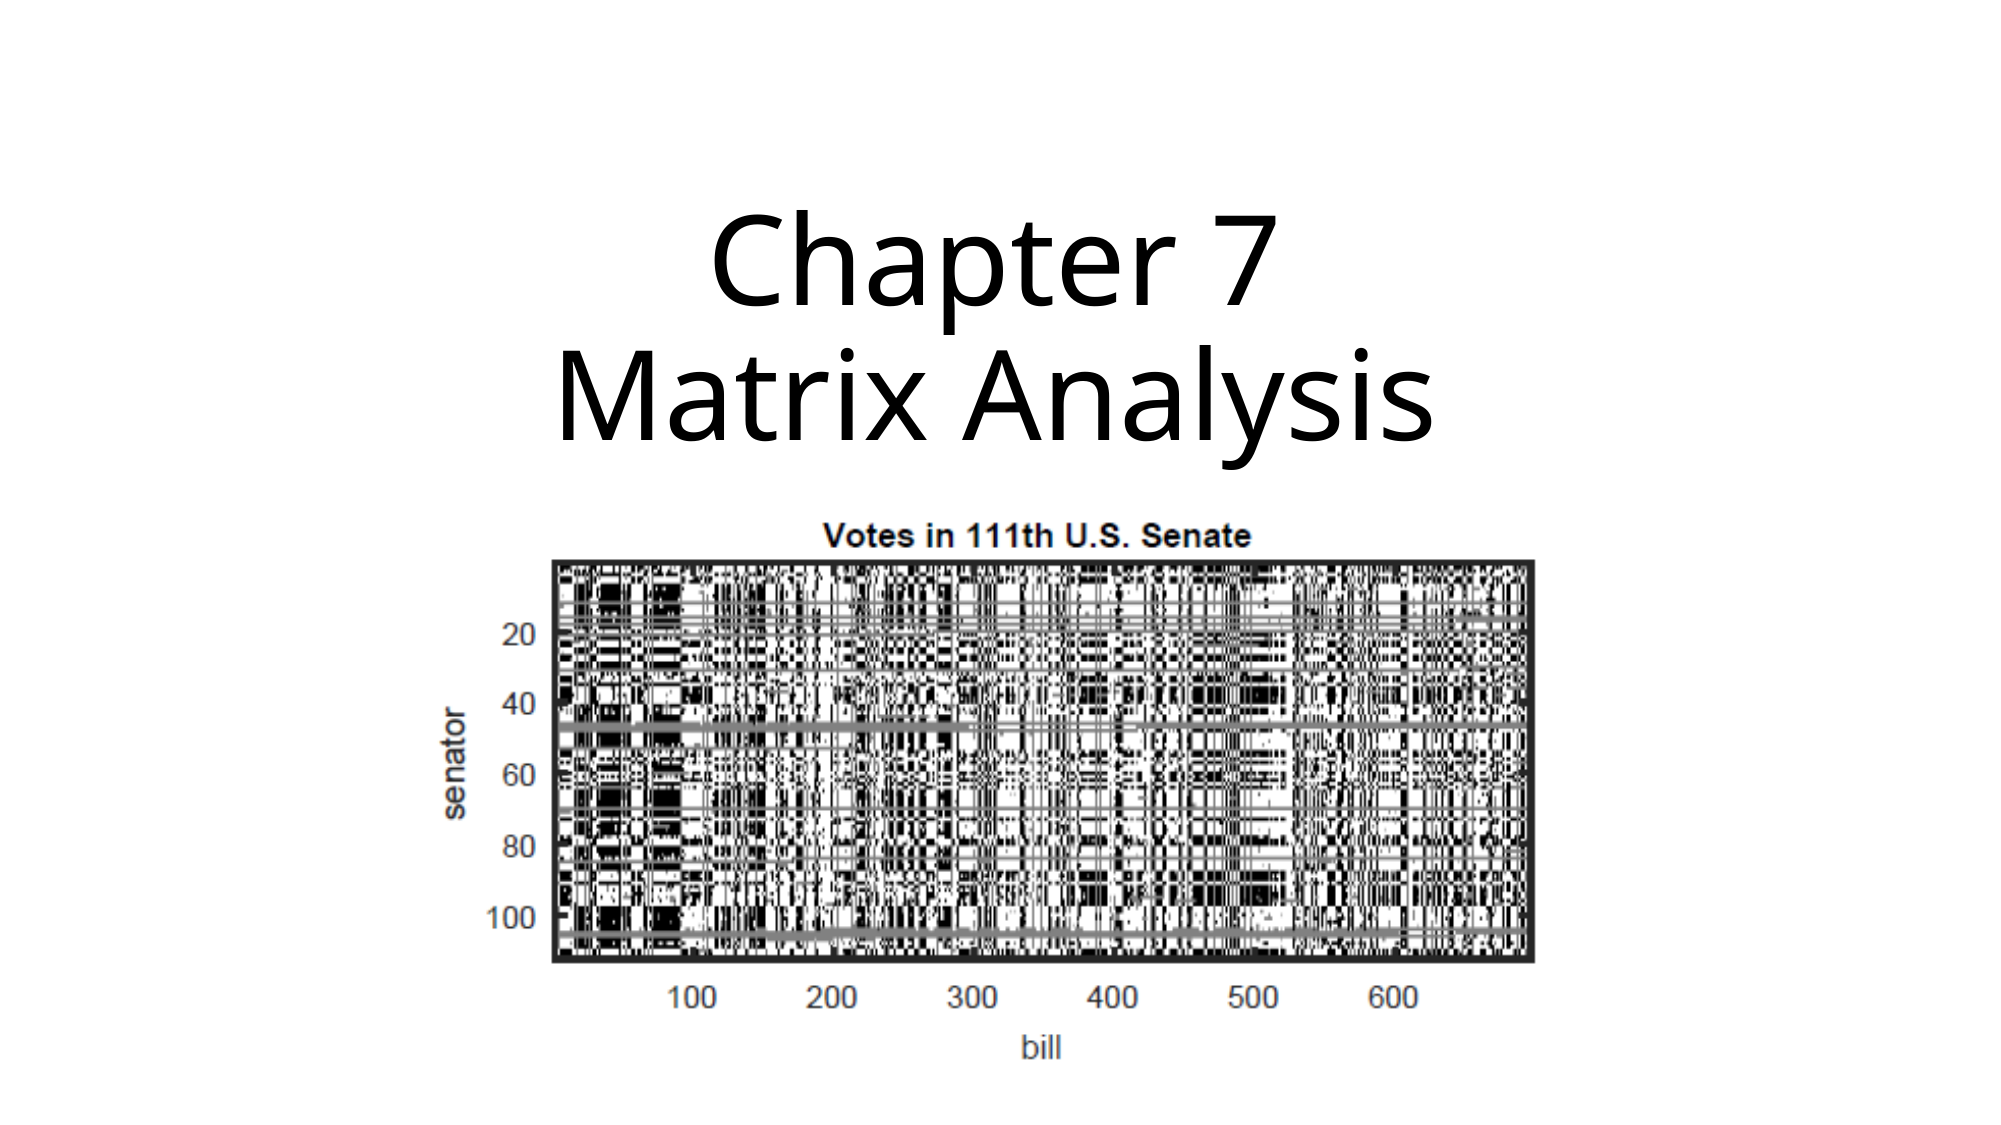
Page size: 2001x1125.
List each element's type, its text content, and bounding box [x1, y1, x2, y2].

picture [424, 501, 1566, 1084]
title Chapter 7 Matrix Analysis [244, 83, 1745, 475]
